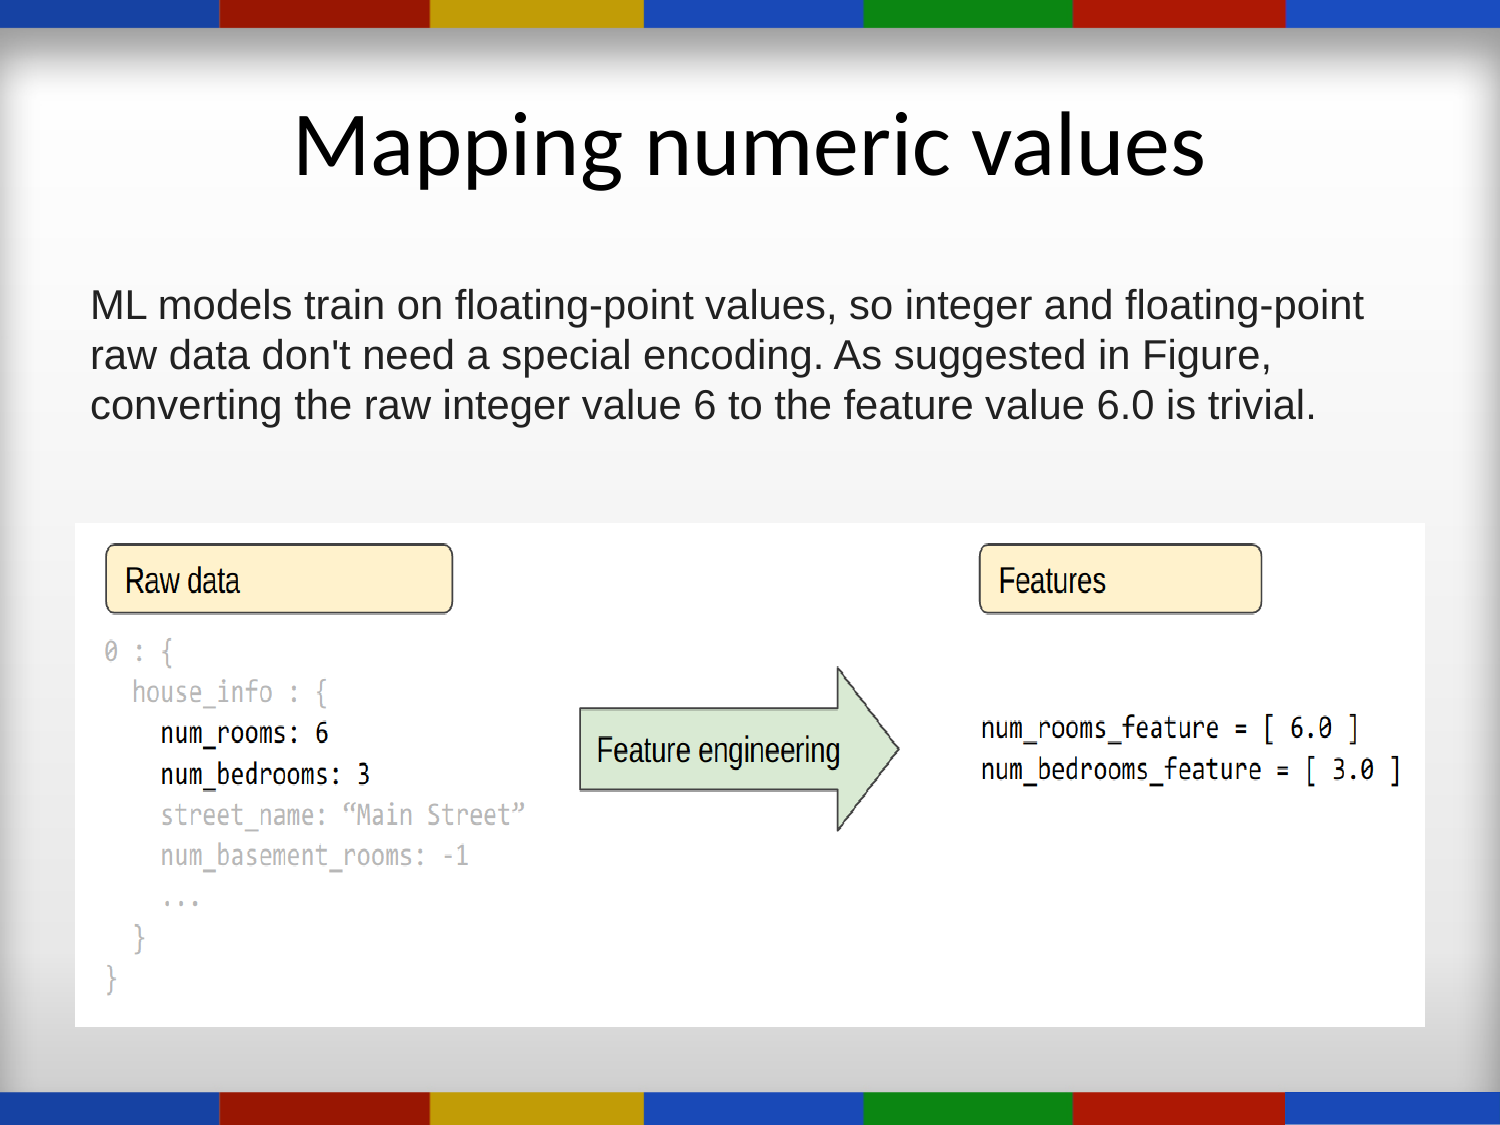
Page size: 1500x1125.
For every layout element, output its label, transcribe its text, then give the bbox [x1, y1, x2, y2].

title Mapping numeric values [75, 45, 1425, 233]
picture [0, 0, 1500, 1125]
list ML models train on floating-point values, so integer and floating-point raw data don't need a special encoding. As suggested in Figure, converting the raw integer value 6 to the feature value 6.0 is trivial. [75, 262, 1425, 522]
